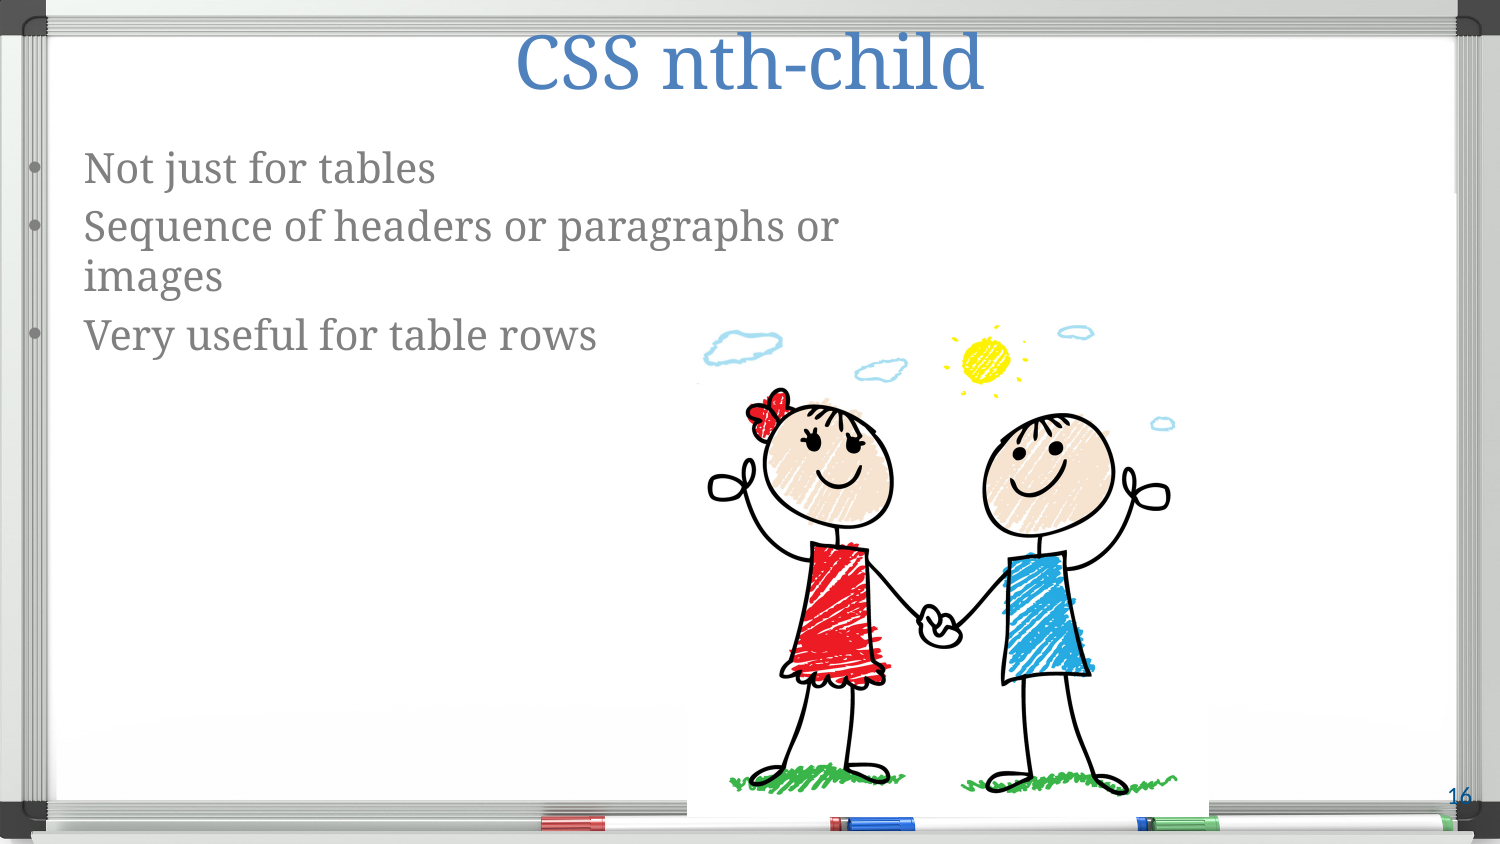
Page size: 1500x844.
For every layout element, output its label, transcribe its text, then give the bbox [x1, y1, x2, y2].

picture [0, 0, 1500, 844]
title CSS nth-child [12, 9, 1488, 110]
slide_number 16 [1387, 771, 1488, 817]
list Not just for tables Sequence of headers or paragraphs or images Very useful for table rows [12, 134, 988, 385]
